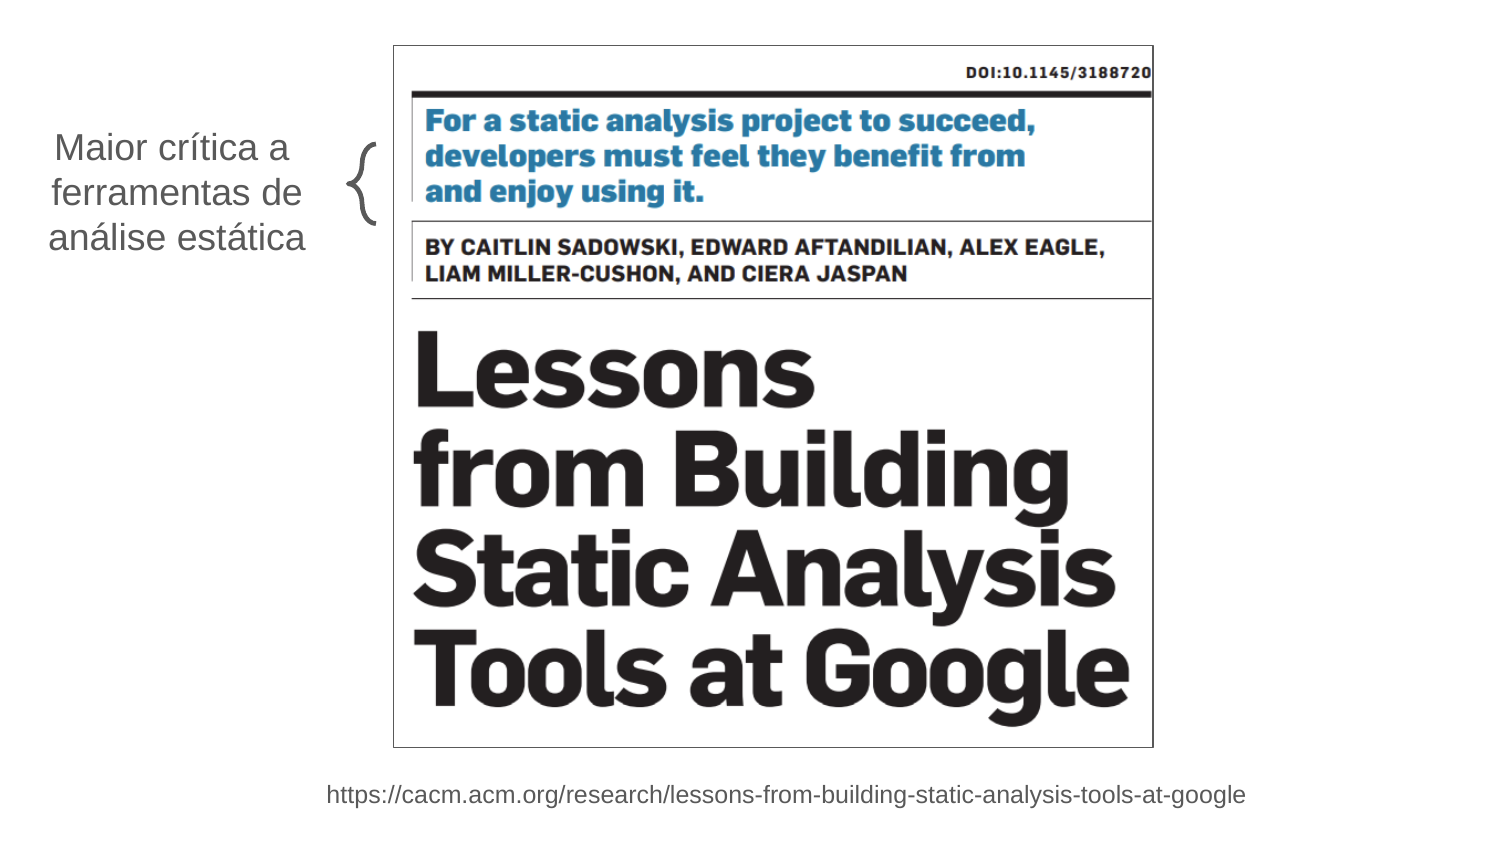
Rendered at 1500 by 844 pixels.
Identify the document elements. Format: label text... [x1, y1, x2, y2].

picture [393, 46, 1153, 748]
text_box [348, 143, 376, 224]
text_box https://cacm.acm.org/research/lessons-from-building-static-analysis-tools-at-google [311, 763, 1301, 824]
text_box Maior crítica a ferramentas de análise estática [24, 108, 330, 274]
